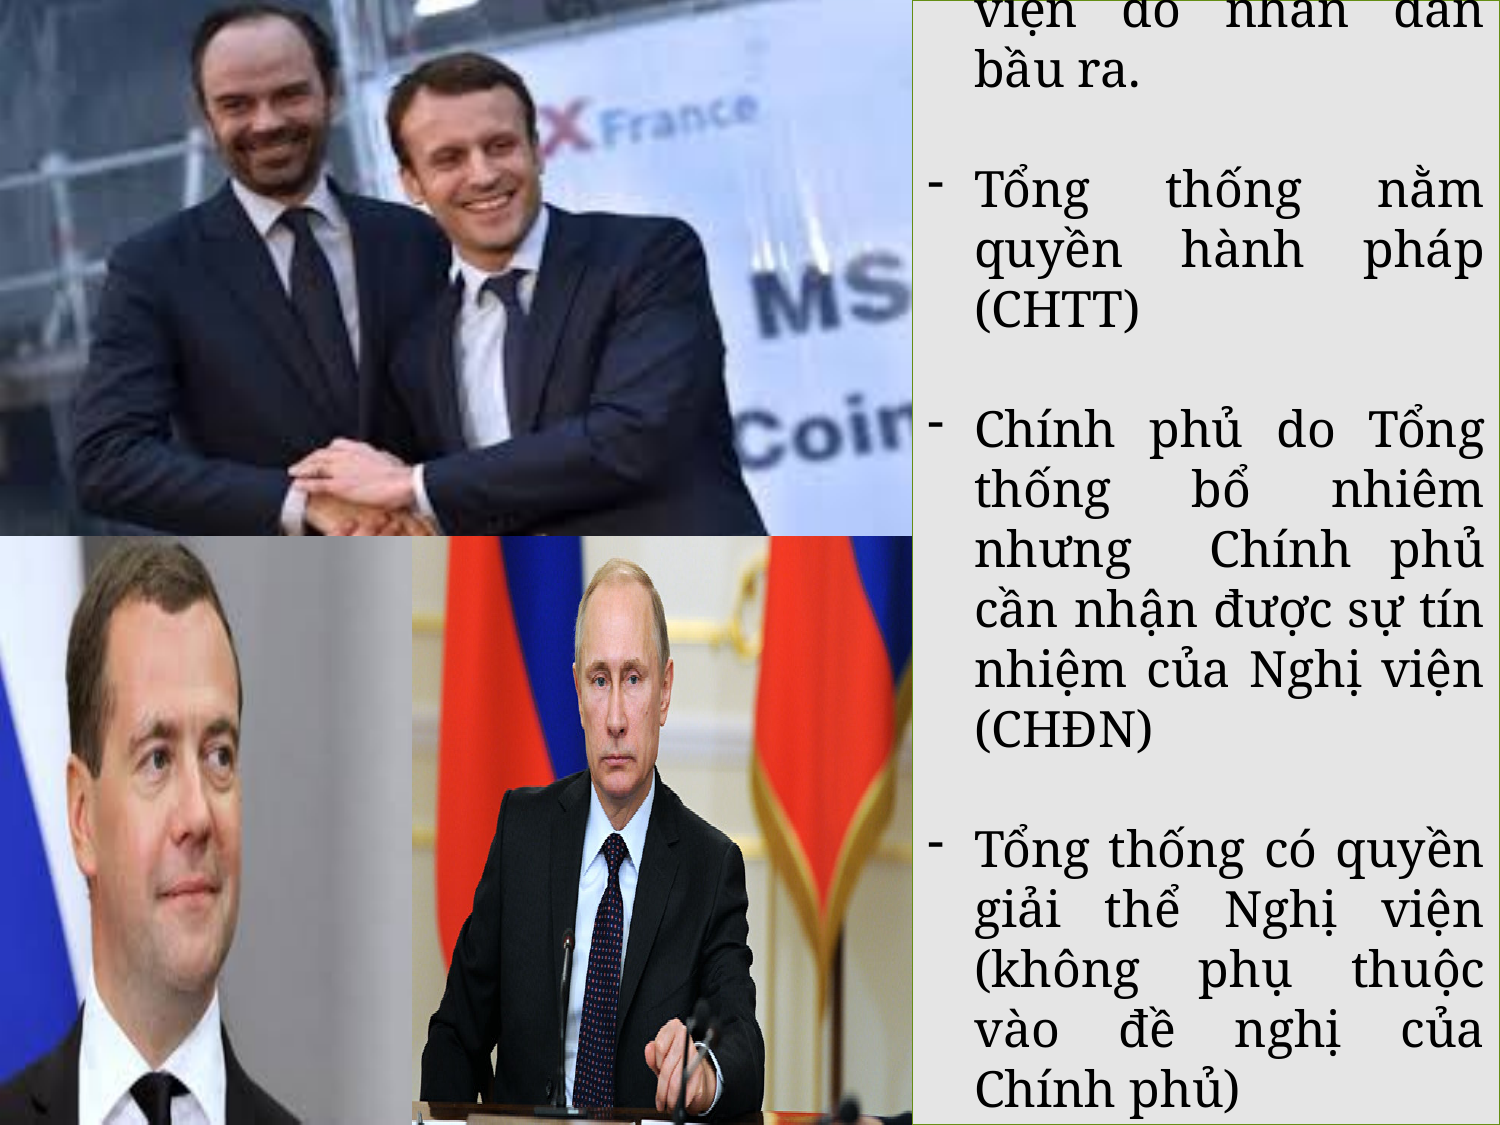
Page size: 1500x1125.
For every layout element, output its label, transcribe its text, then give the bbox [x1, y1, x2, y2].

text_box Tổng thống và Nghị viện do nhân dân bầu ra. Tổng thống nằm quyền hành pháp (CHTT) Chính phủ do Tổng thống bổ nhiêm nhưng Chính phủ cần nhận được sự tín nhiệm của Nghị viện (CHĐN) Tổng thống có quyền giải thể Nghị viện (không phụ thuộc vào đề nghị của Chính phủ) [913, 0, 1500, 1125]
picture [0, 536, 913, 1125]
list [0, 0, 913, 536]
